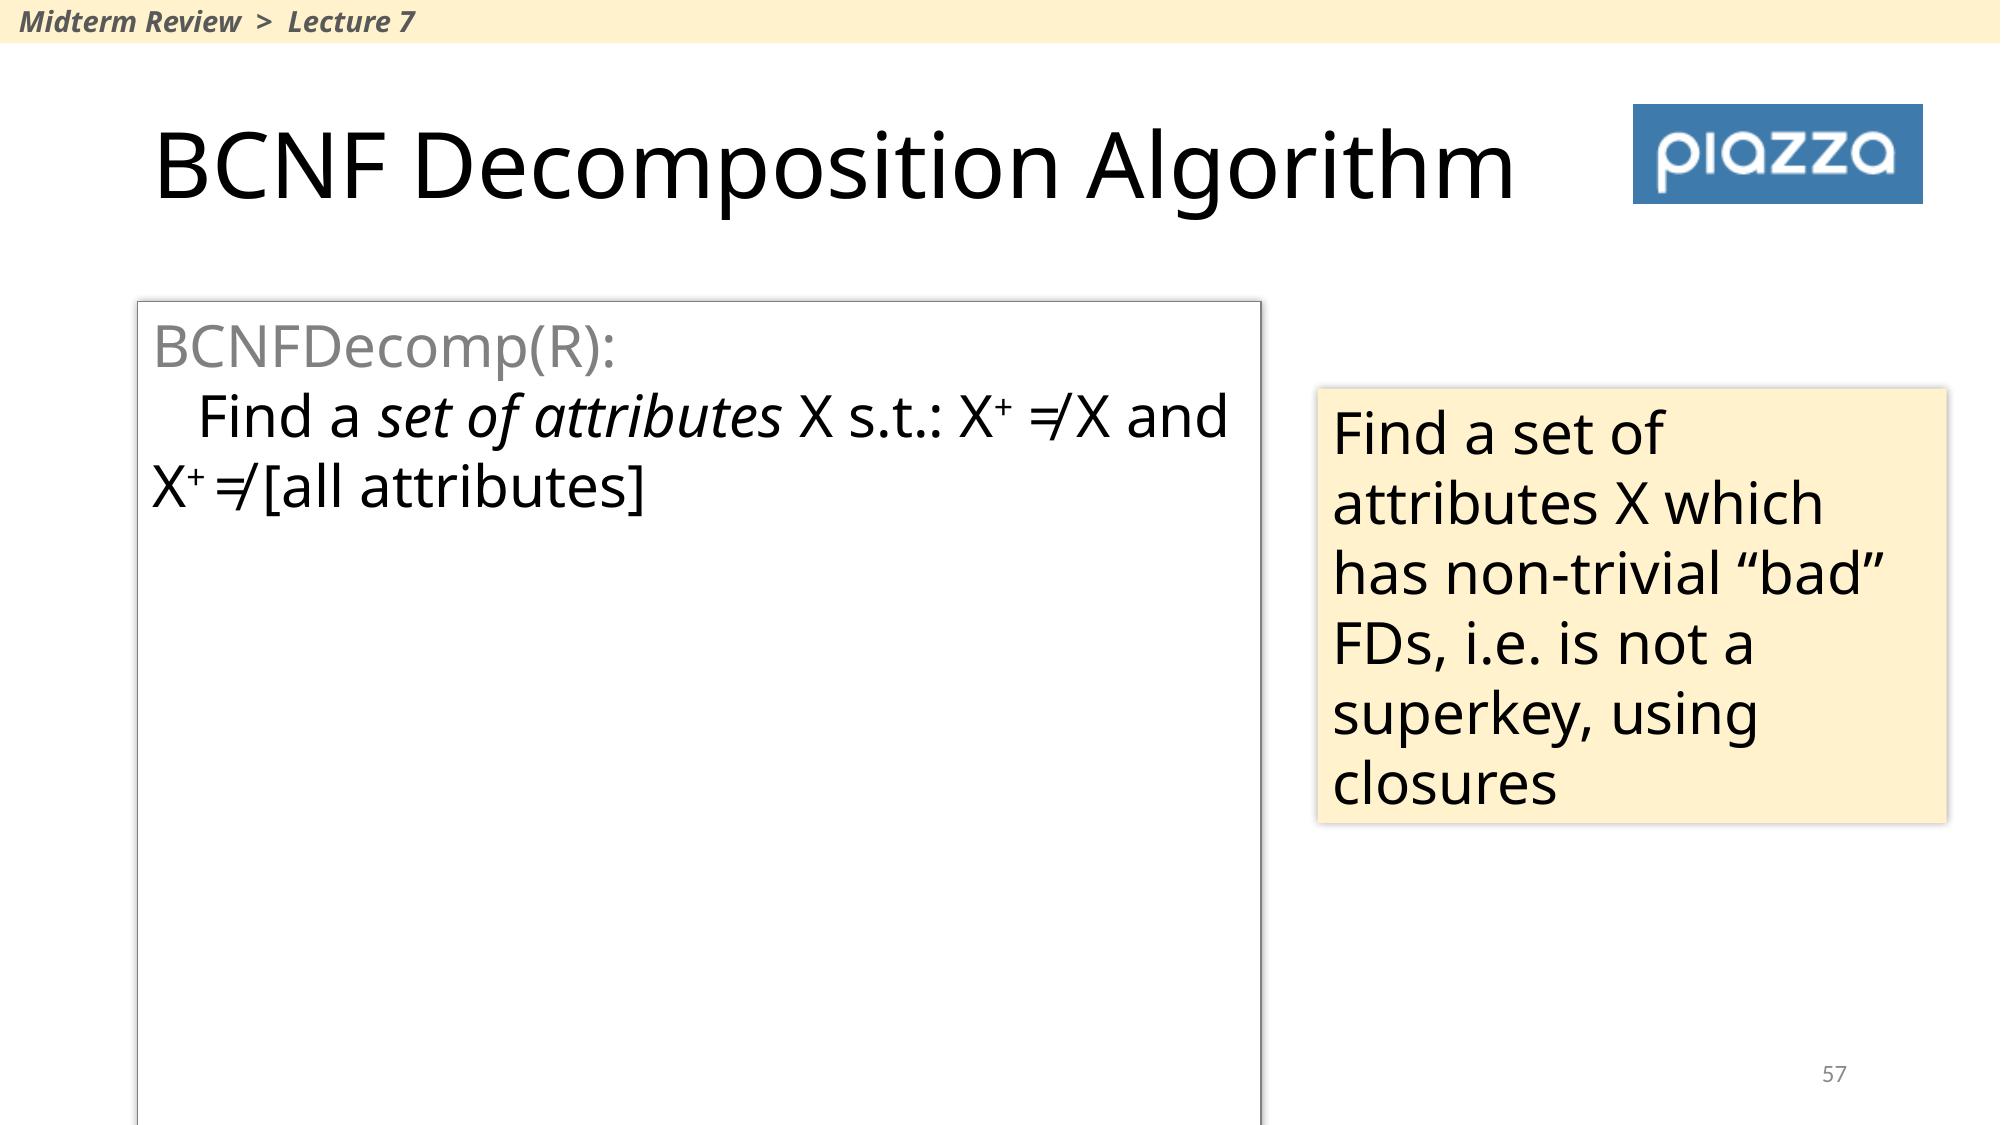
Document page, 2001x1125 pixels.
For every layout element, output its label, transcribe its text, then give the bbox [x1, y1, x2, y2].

text_box BCNFDecomp(R): Find a set of attributes X s.t.: X+ ≠ X and X+ ≠ [all attributes] if (not found) then Return R let Y = X+ - X, Z = (X+)C decompose R into R1(X  Y) and R2(X  Z) Return BCNFDecomp(R1), BCNFDecomp(R2) [137, 301, 1262, 1125]
title BCNF Decomposition Algorithm [137, 59, 1863, 278]
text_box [0, 0, 2000, 47]
picture [1633, 104, 1923, 204]
text_box Find a set of attributes X which has non-trivial “bad” FDs, i.e. is not a superkey, using closures [1317, 388, 1947, 824]
slide_number 57 [1412, 1042, 1863, 1103]
